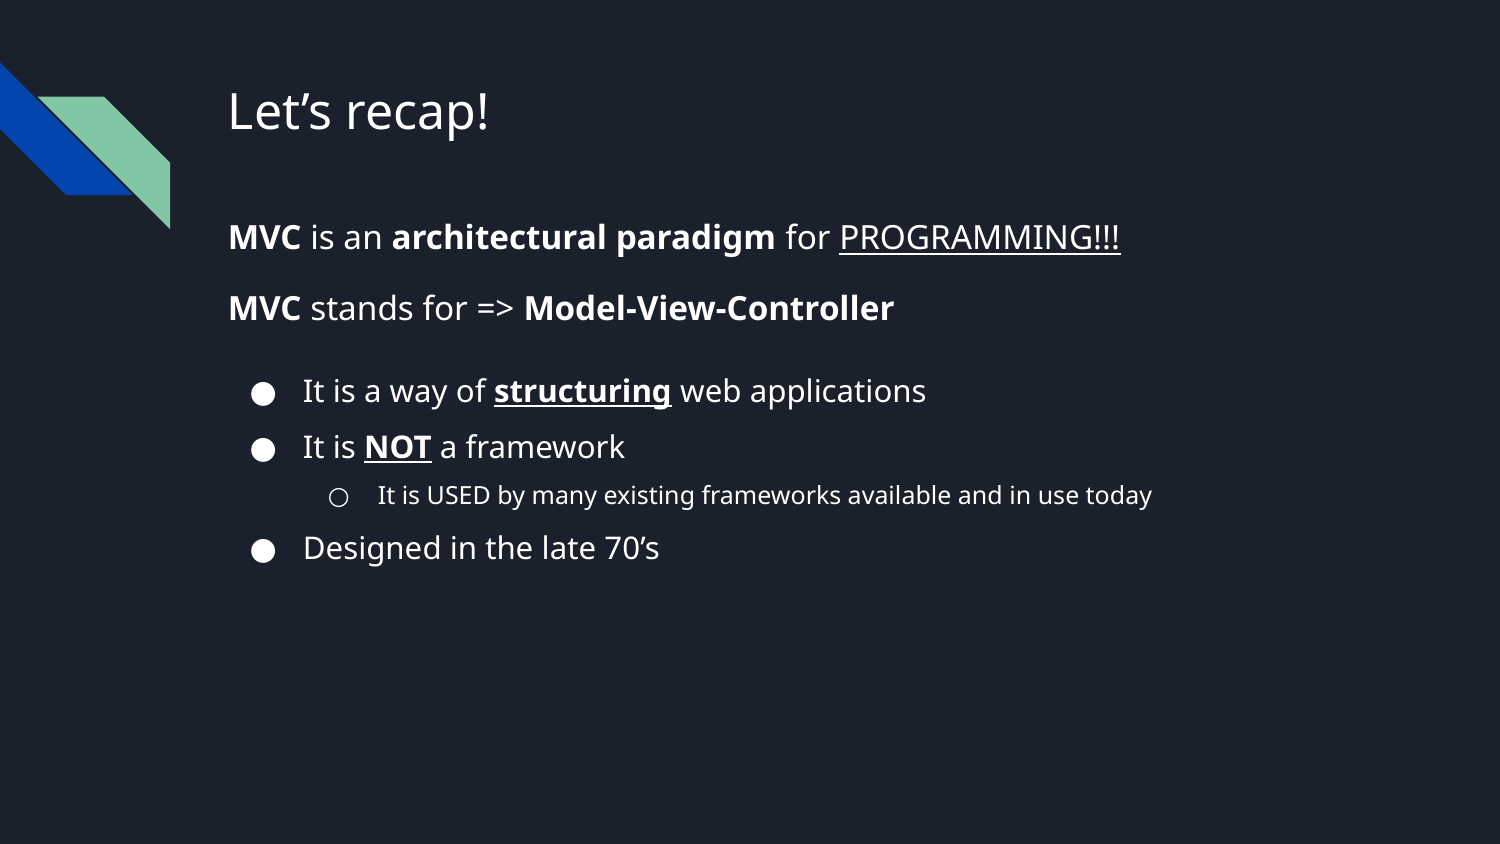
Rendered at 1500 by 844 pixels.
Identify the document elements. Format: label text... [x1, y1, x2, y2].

title Let’s recap! [212, 64, 1368, 195]
list MVC is an architectural paradigm for PROGRAMMING!!! MVC stands for => Model-View-Controller It is a way of structuring web applications It is NOT a framework It is USED by many existing frameworks available and in use today Designed in the late 70’s [212, 195, 1368, 792]
